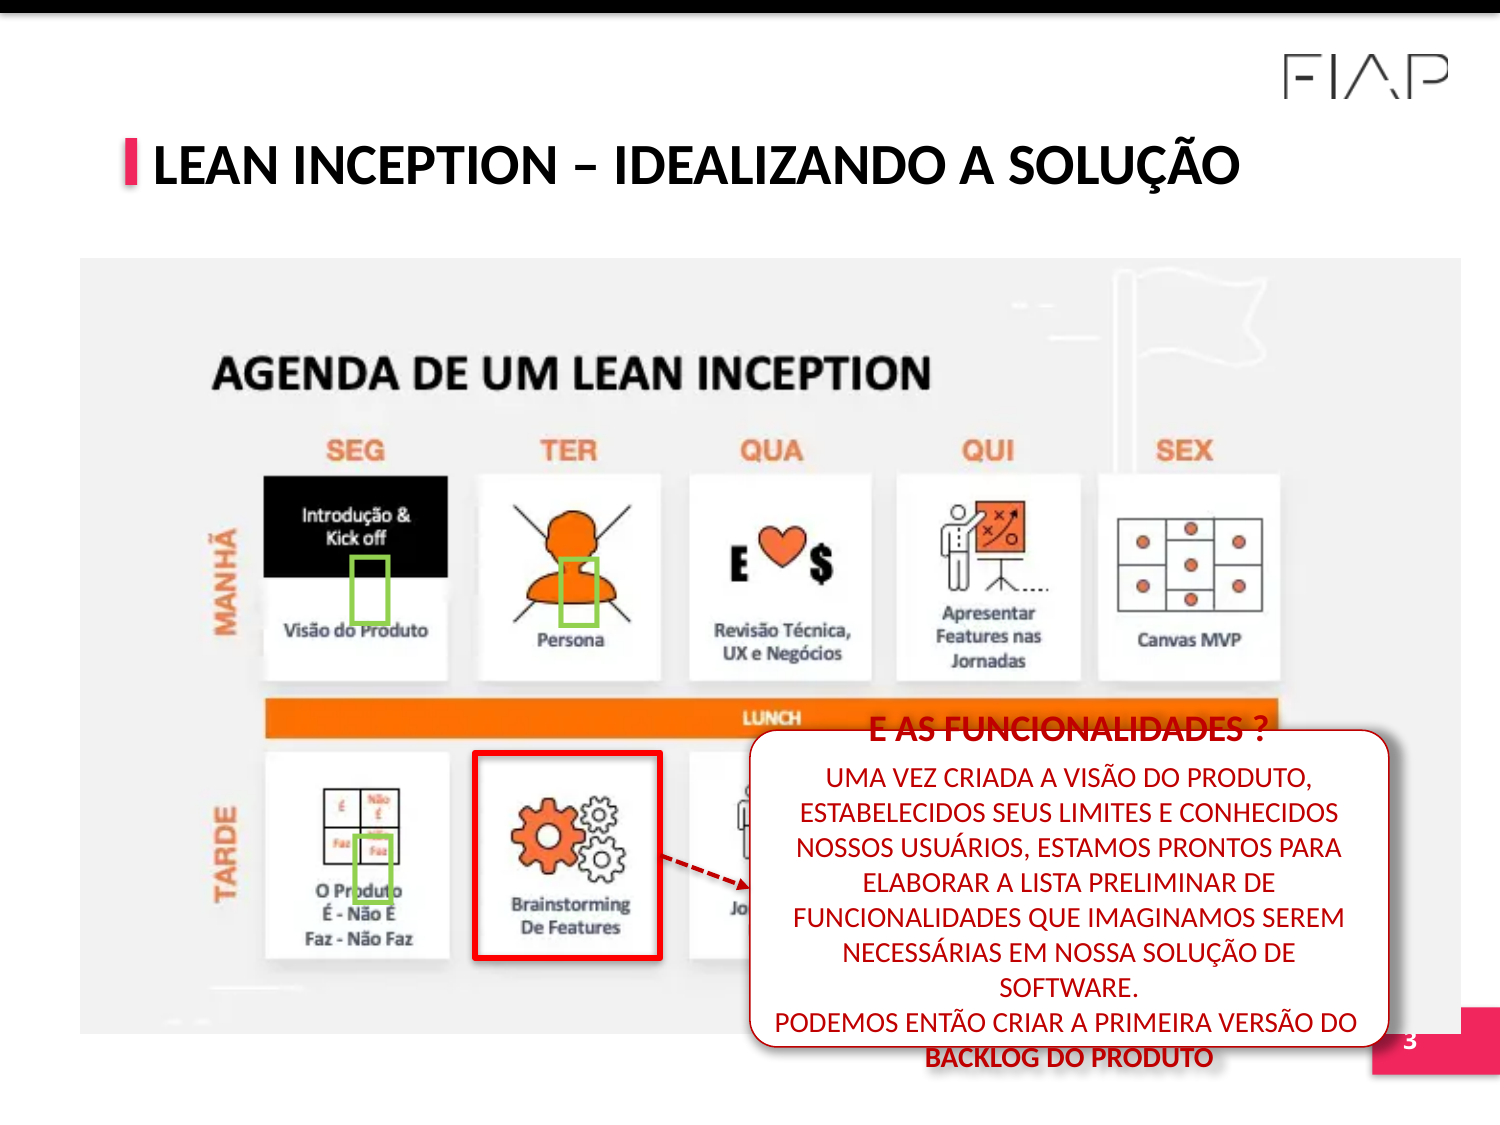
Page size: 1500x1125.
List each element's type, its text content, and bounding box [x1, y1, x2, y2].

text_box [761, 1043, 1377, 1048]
text_box LEAN INCEPTION – IDEALIZANDO A SOLUÇÃO [138, 118, 1257, 204]
picture [80, 257, 1461, 1035]
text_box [660, 855, 751, 889]
